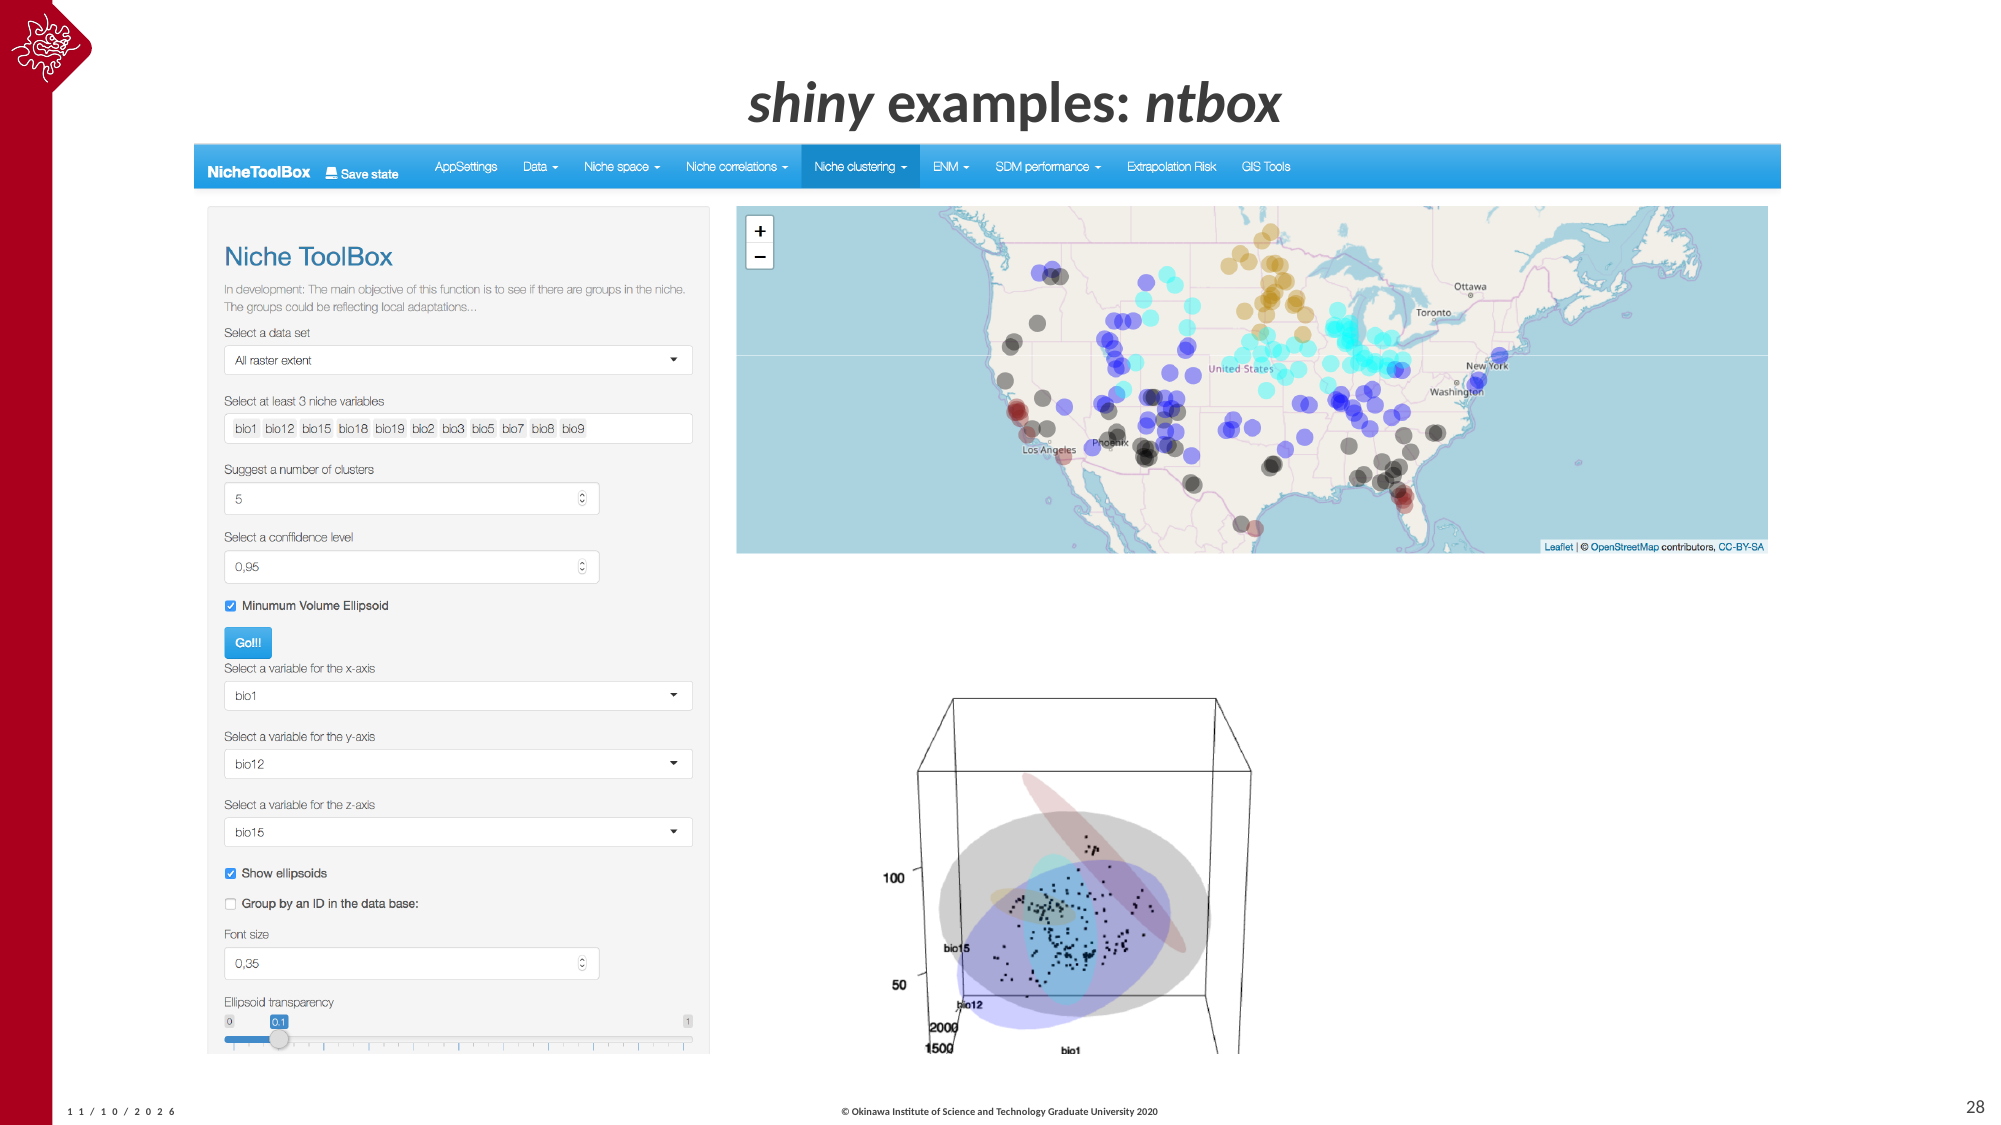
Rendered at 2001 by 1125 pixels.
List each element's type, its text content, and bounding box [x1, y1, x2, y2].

picture [11, 13, 81, 83]
picture [194, 142, 1782, 1054]
title shiny examples: ntbox [104, 72, 1940, 137]
